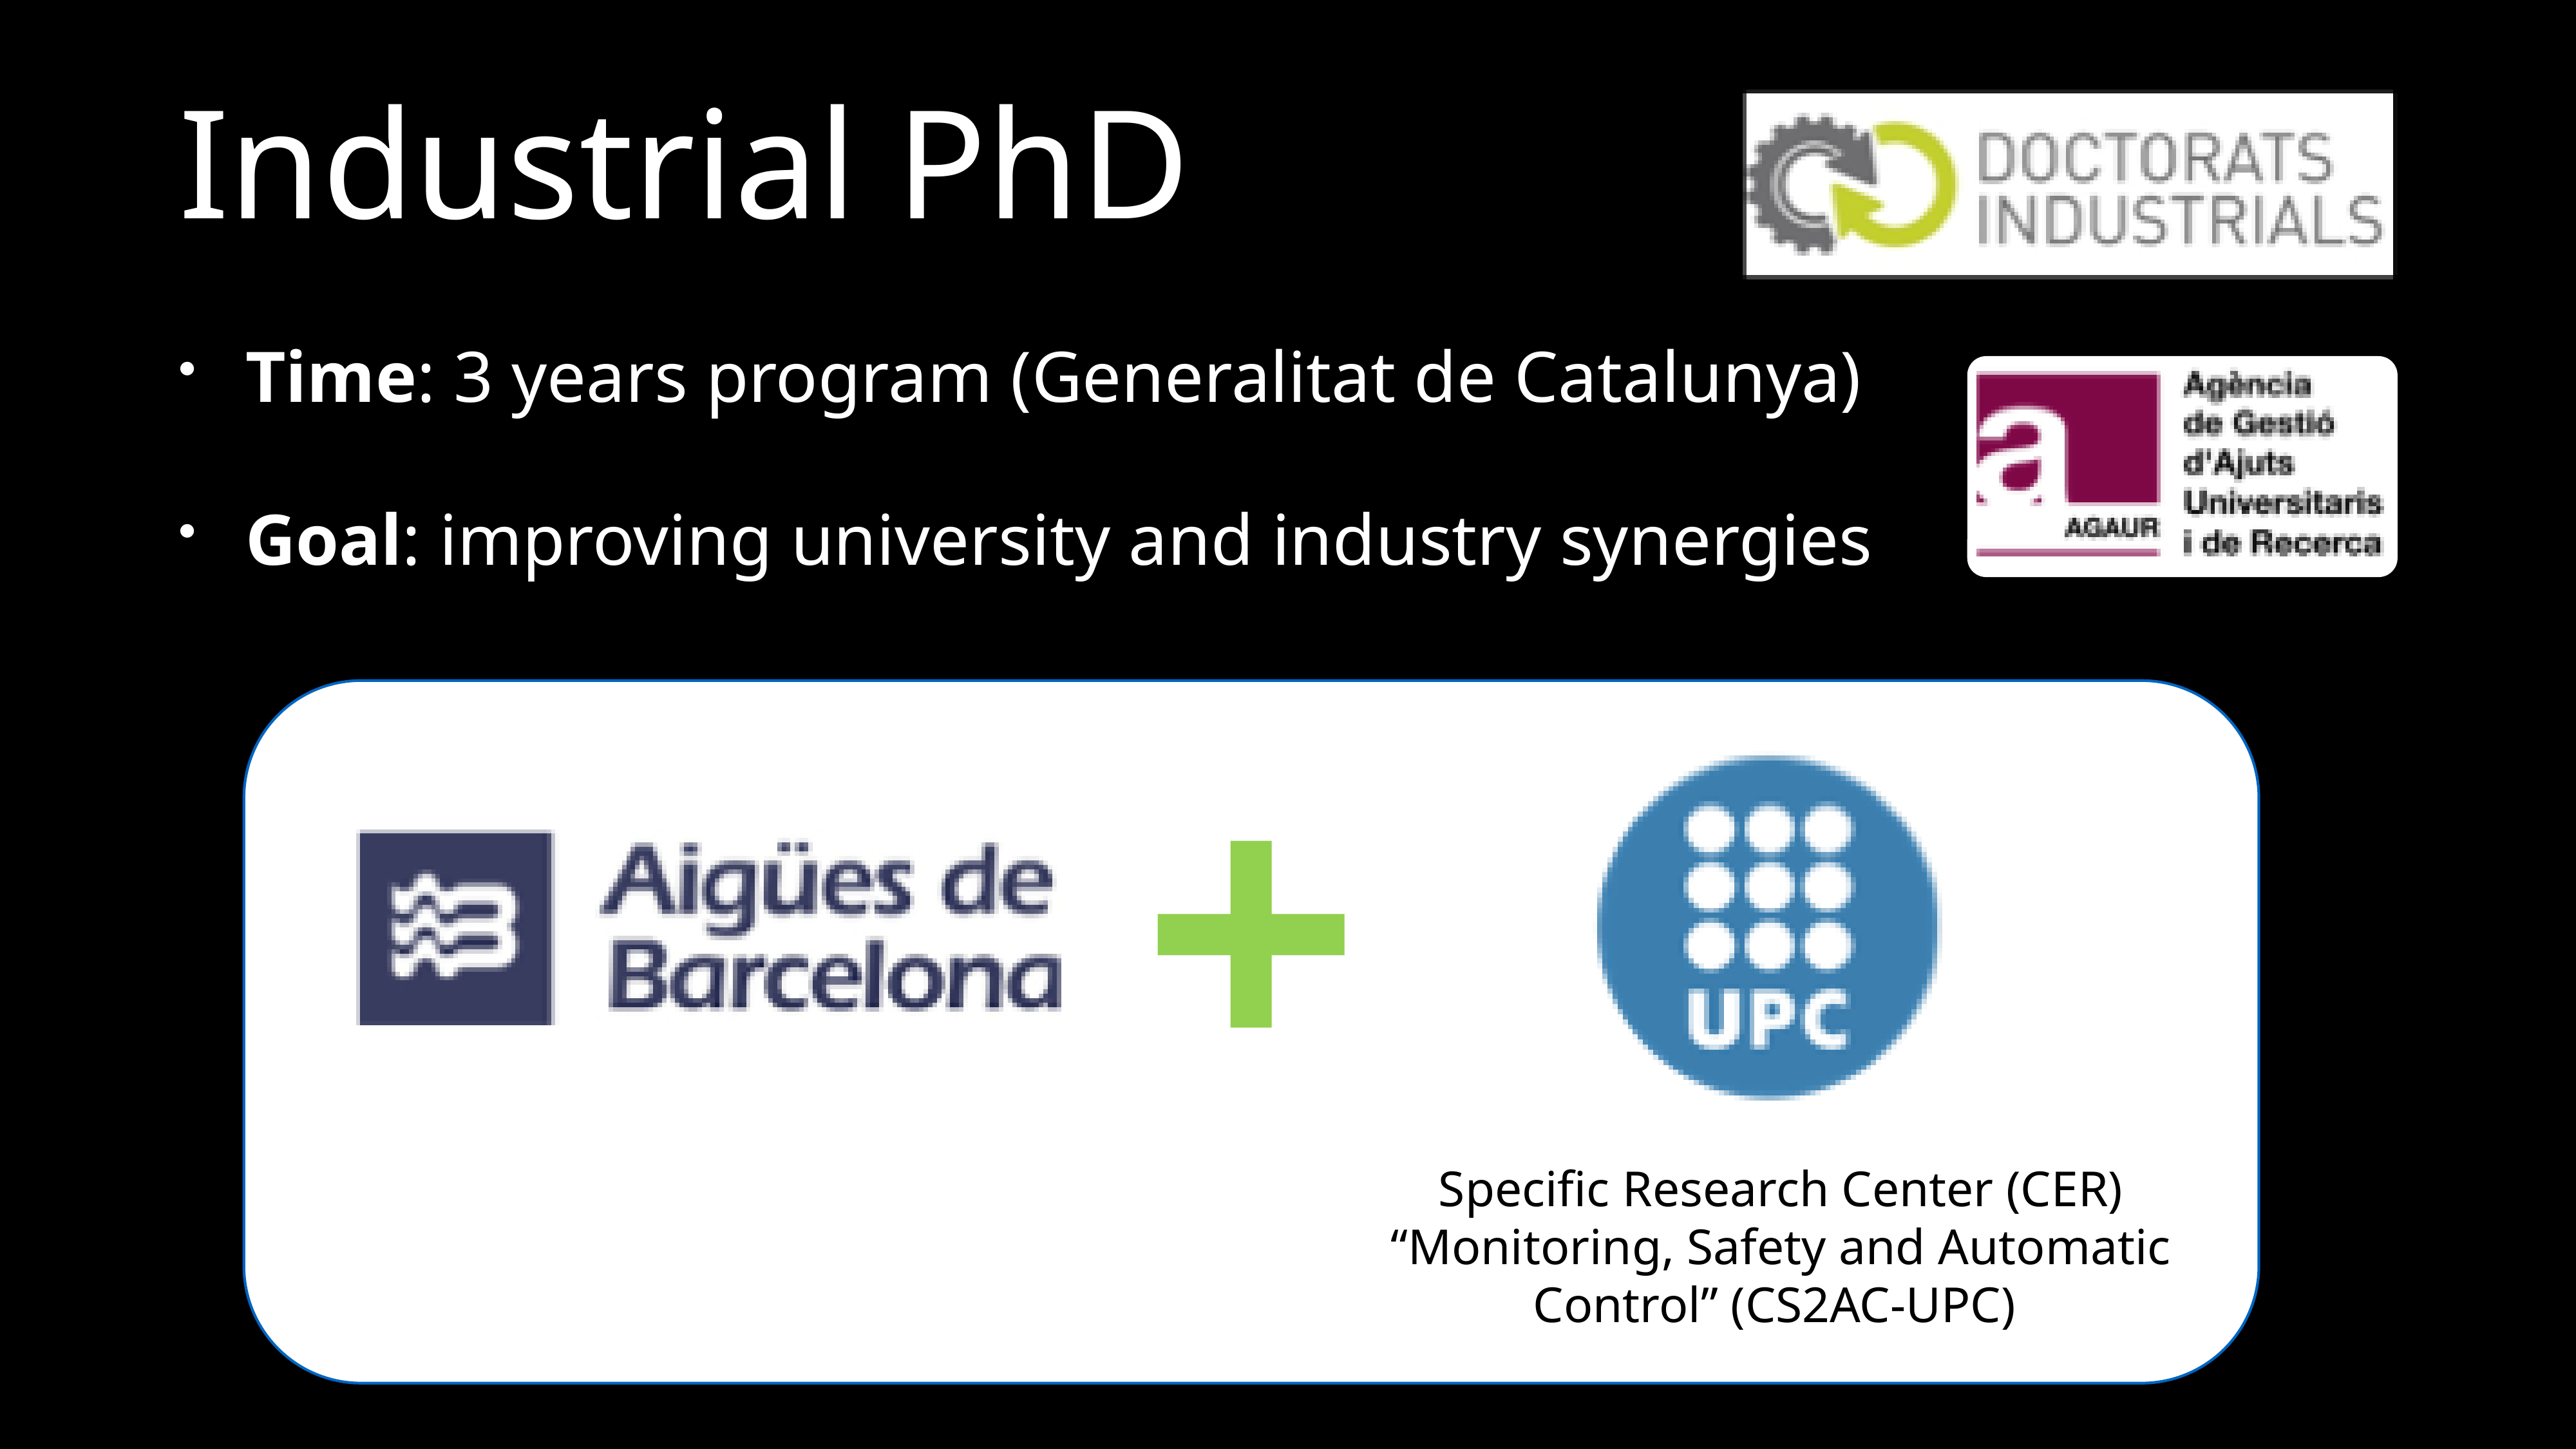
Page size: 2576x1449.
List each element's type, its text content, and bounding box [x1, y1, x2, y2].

list Time: 3 years program (Generalitat de Catalunya) Goal: improving university and industry synergies [178, 332, 2398, 1316]
title Industrial PhD [178, 37, 2398, 279]
text_box [253, 1316, 2237, 1385]
text_box [2239, 1316, 2249, 1334]
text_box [1967, 355, 2398, 578]
picture [355, 829, 1061, 1025]
picture [1593, 751, 1947, 1106]
text_box Specific Research Center (CER) “Monitoring, Safety and Automatic Control” (CS2AC-UPC) [1323, 1152, 2239, 1338]
text_box + [1135, 680, 1367, 1153]
picture [1743, 90, 2398, 279]
